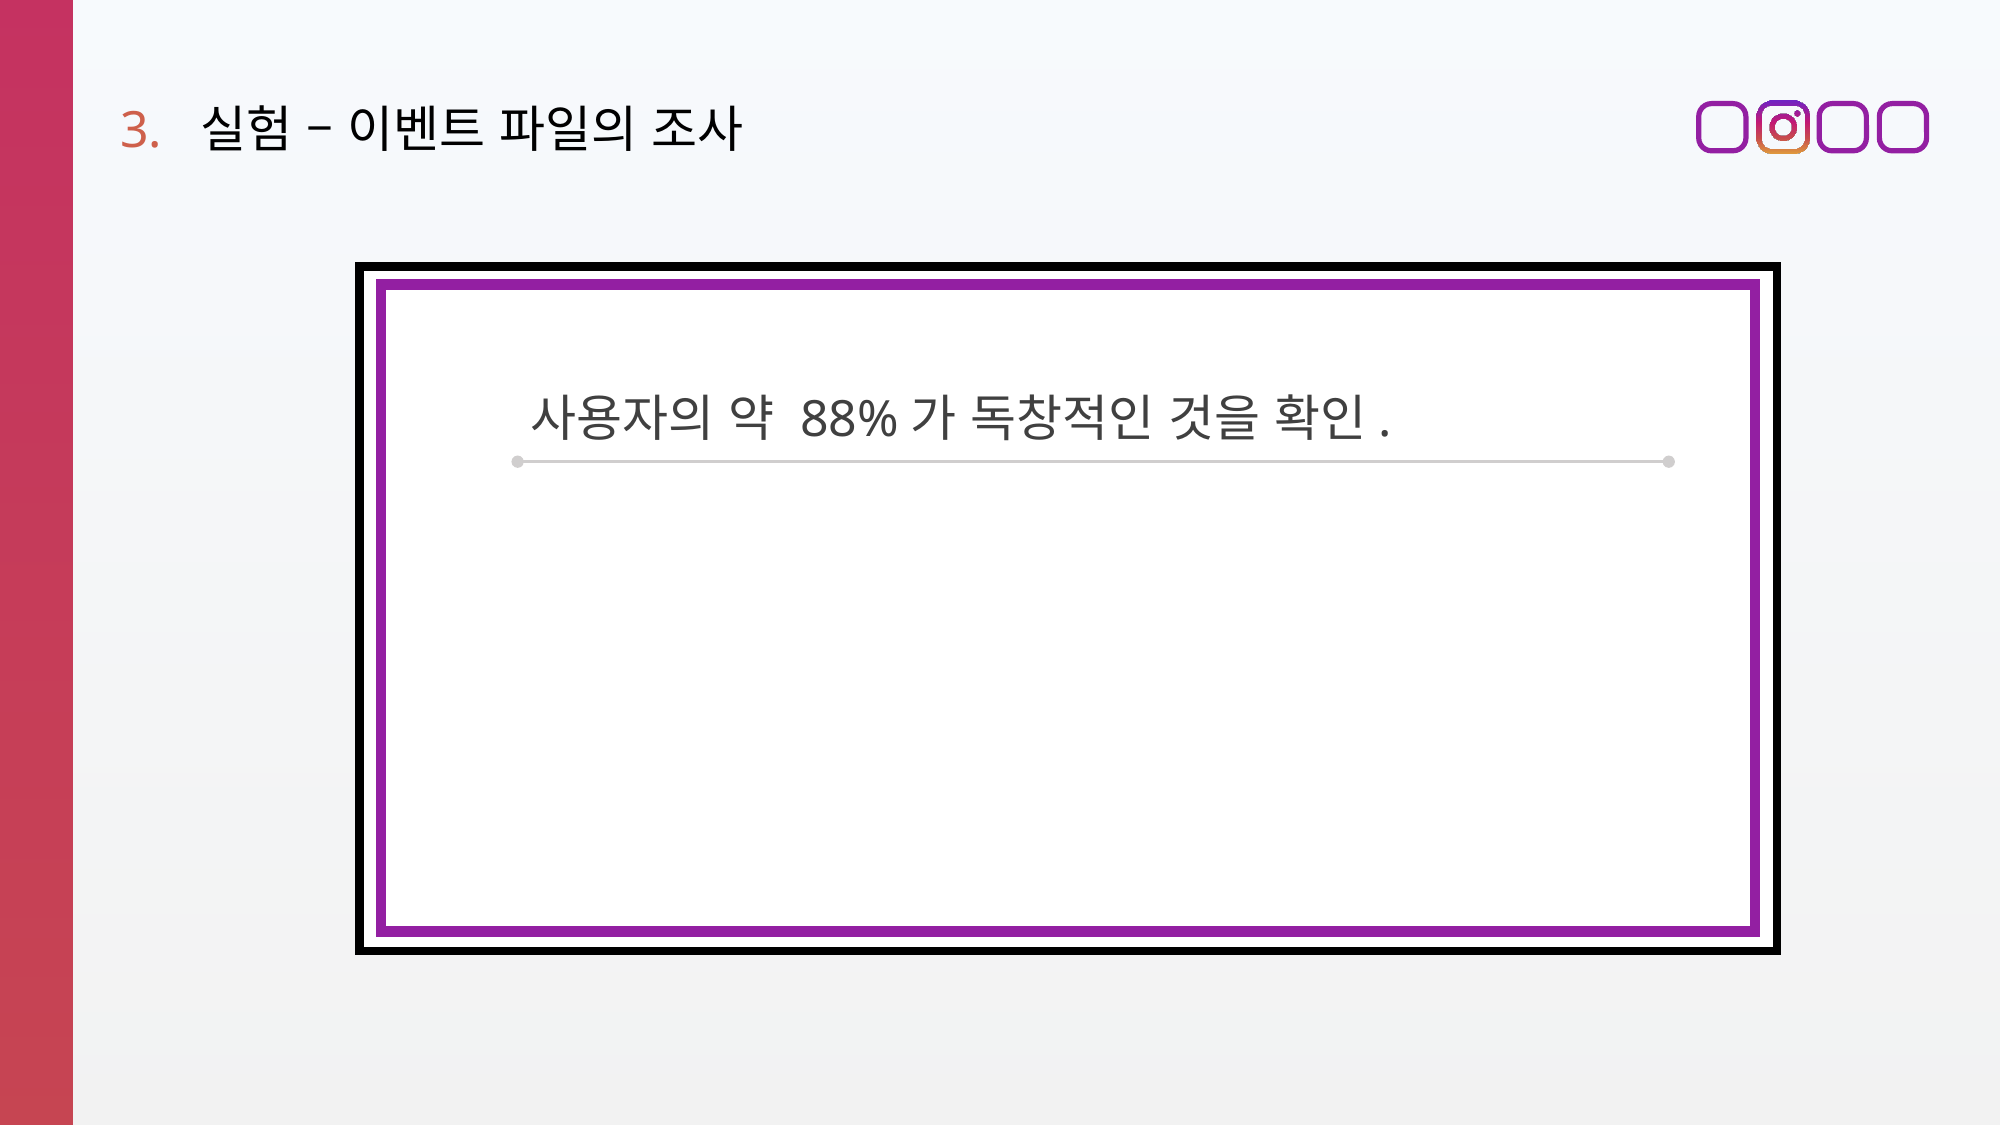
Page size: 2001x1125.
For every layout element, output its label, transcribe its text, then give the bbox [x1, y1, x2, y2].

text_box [1698, 100, 1927, 154]
text_box [0, 0, 74, 1125]
text_box [380, 283, 1756, 933]
text_box 사용자의 약 88%가 독창적인 것을 확인. [515, 379, 1665, 454]
text_box 3. 실험 – 이벤트 파일의 조사 [105, 89, 759, 165]
text_box [358, 266, 1778, 952]
